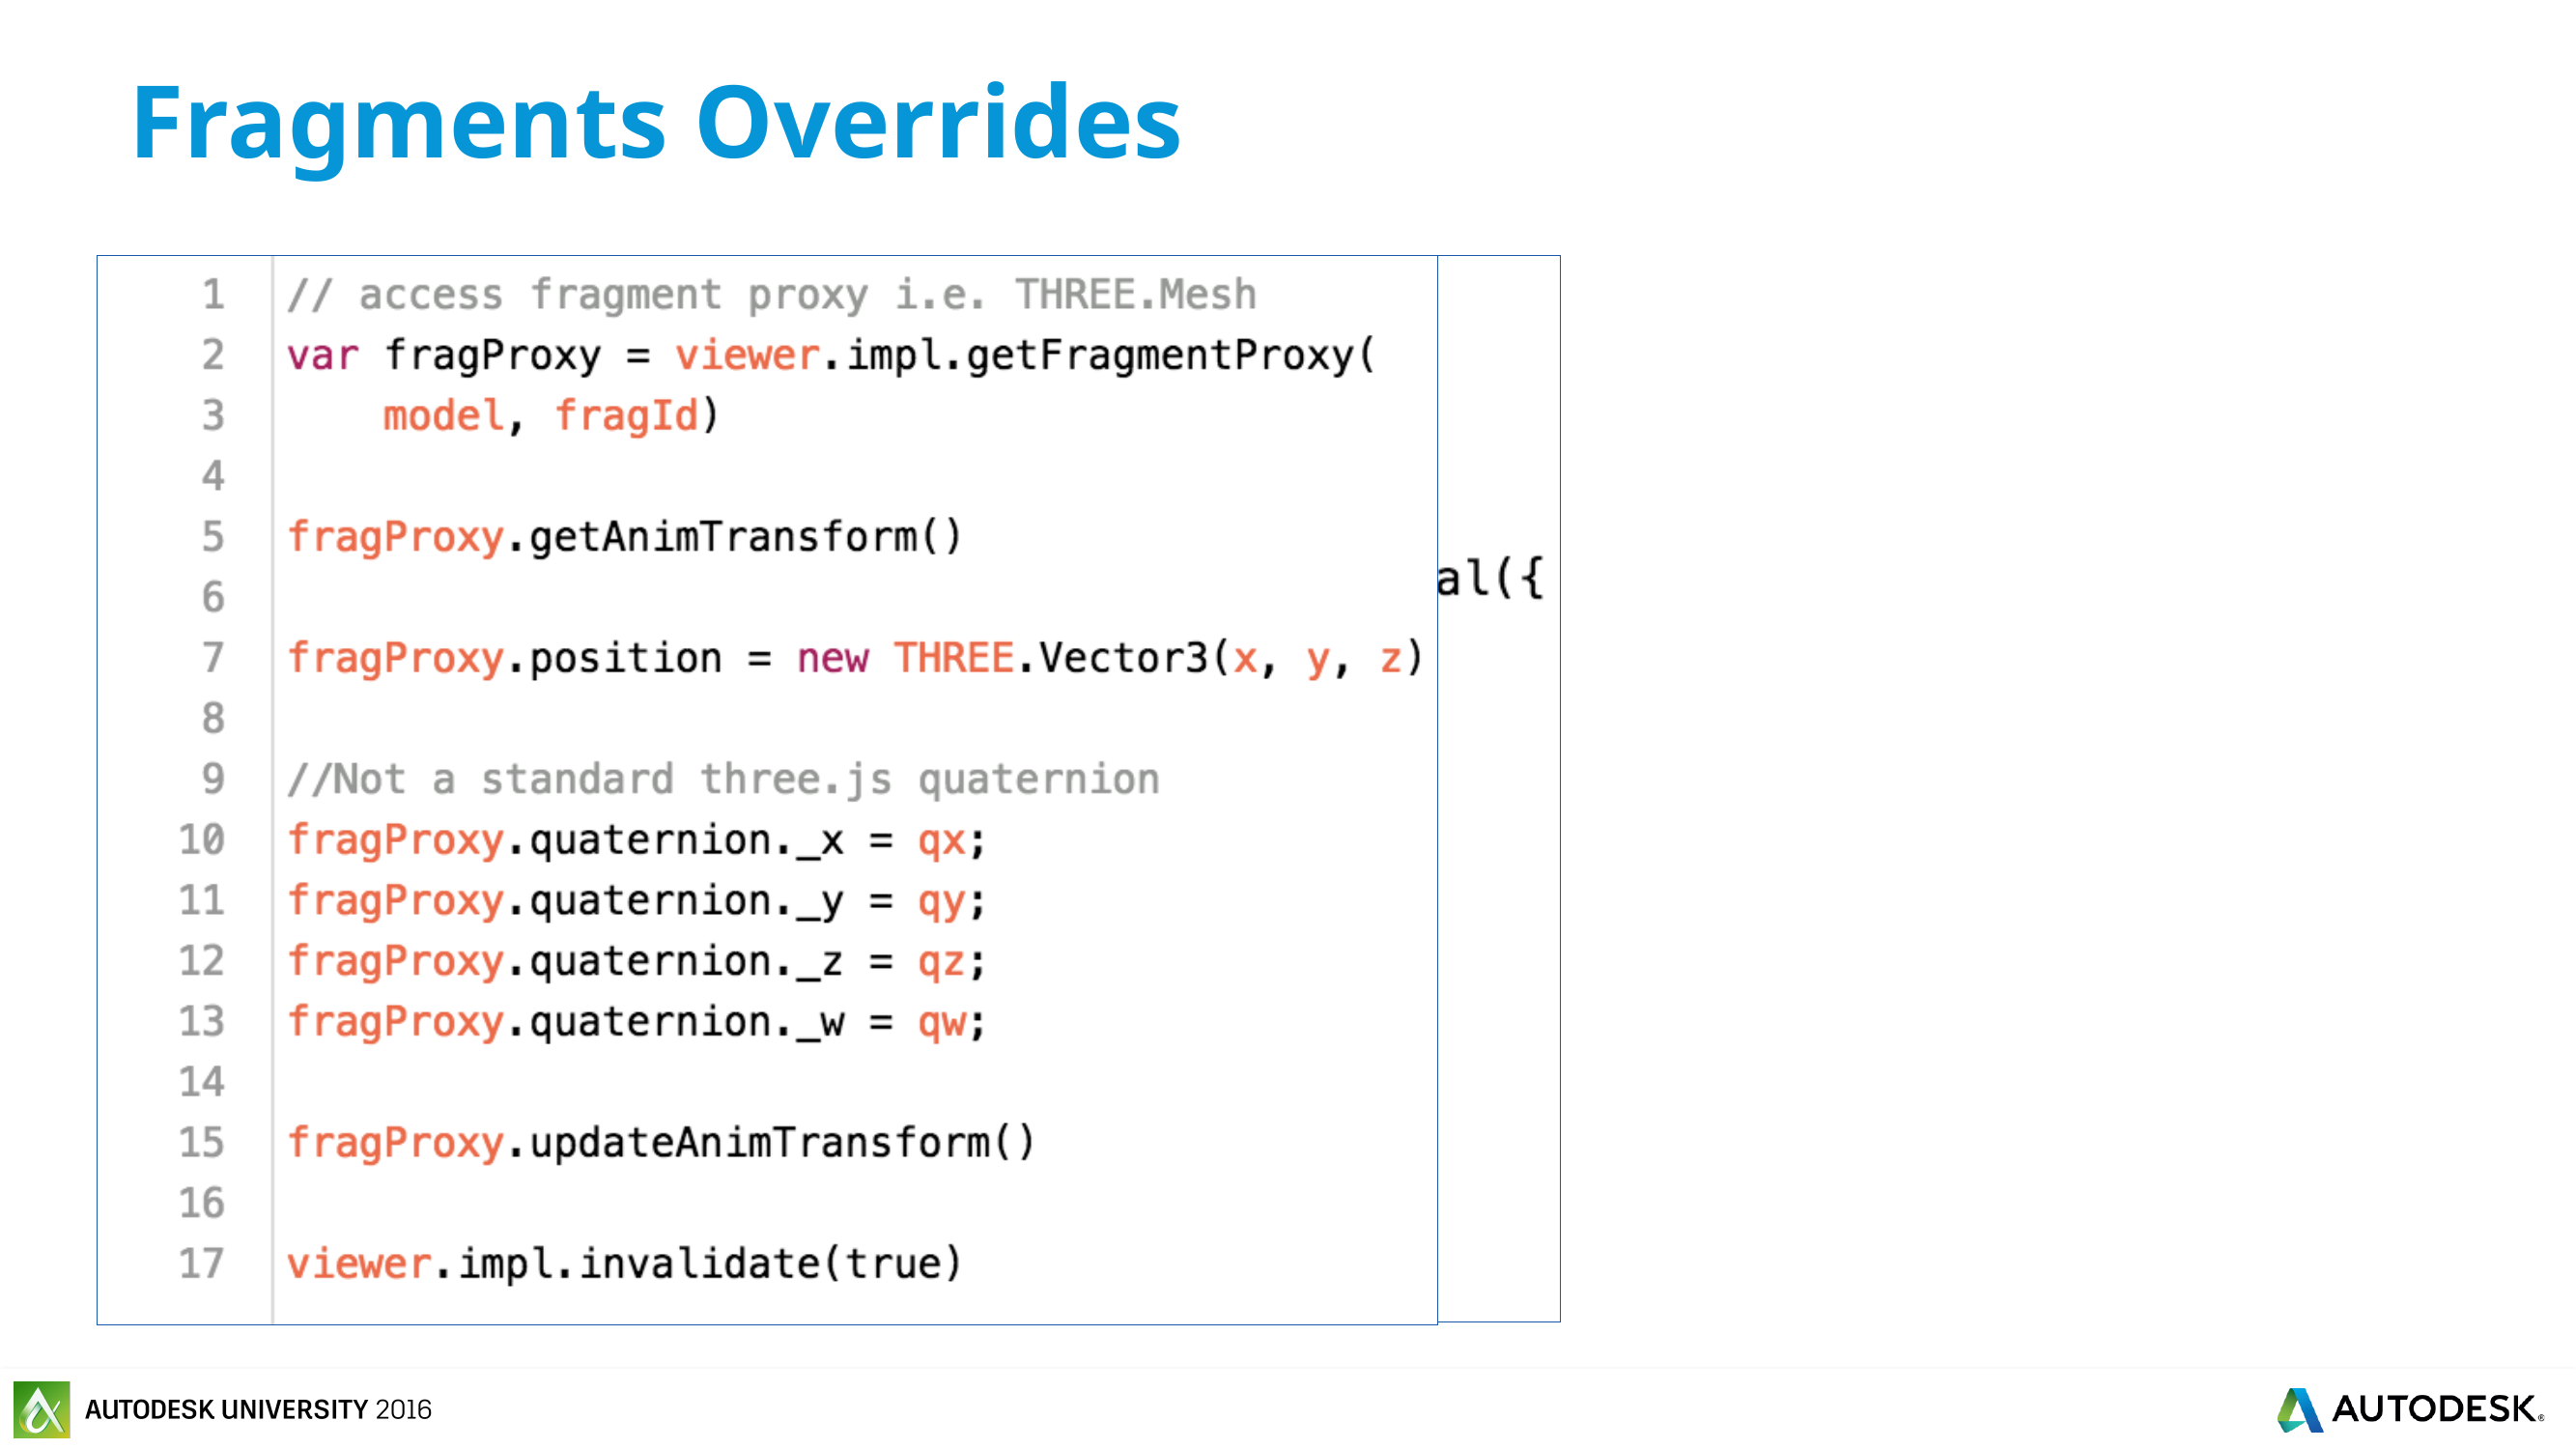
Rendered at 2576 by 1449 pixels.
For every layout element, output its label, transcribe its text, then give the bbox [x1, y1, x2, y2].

title Fragments Overrides [128, 58, 2448, 299]
picture [14, 1381, 481, 1438]
picture [2276, 1386, 2545, 1434]
picture [97, 255, 1561, 1325]
